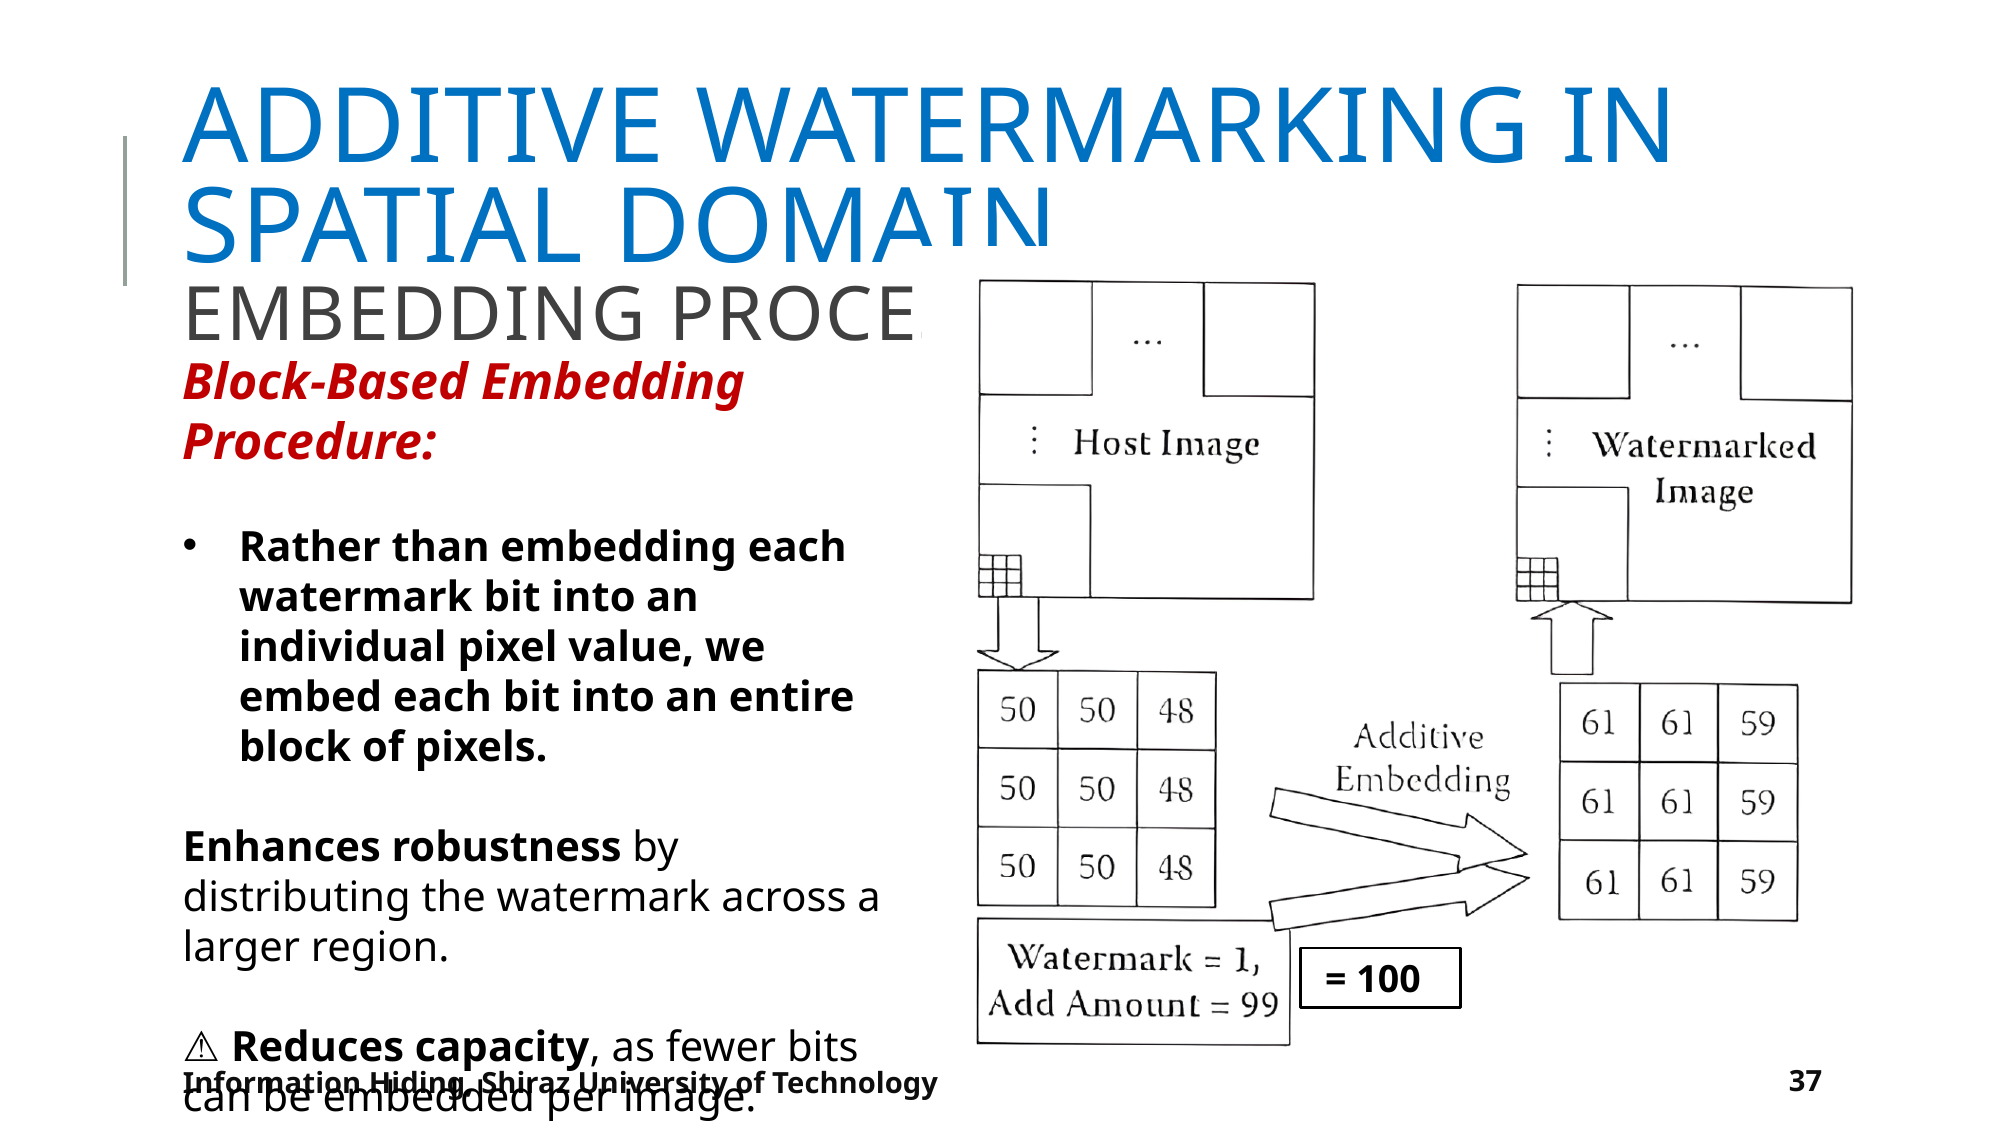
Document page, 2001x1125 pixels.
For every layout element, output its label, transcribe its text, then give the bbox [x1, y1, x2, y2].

footer Information Hiding, Shiraz University of Technology [923, 1067, 1773, 1105]
slide_number 37 [1773, 1068, 1853, 1105]
title Additive Watermarking in Spatial Domain Embedding Process [168, 96, 1853, 341]
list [921, 246, 1873, 1061]
text_box Block-Based Embedding Procedure: Rather than embedding each watermark bit into an individual pixel value, we embed each bit into an entire block of pixels. Enhances robustness by distributing the watermark across a larger region. ⚠ Reduces capacity, as fewer bits can be embedded per image. [167, 341, 923, 1125]
